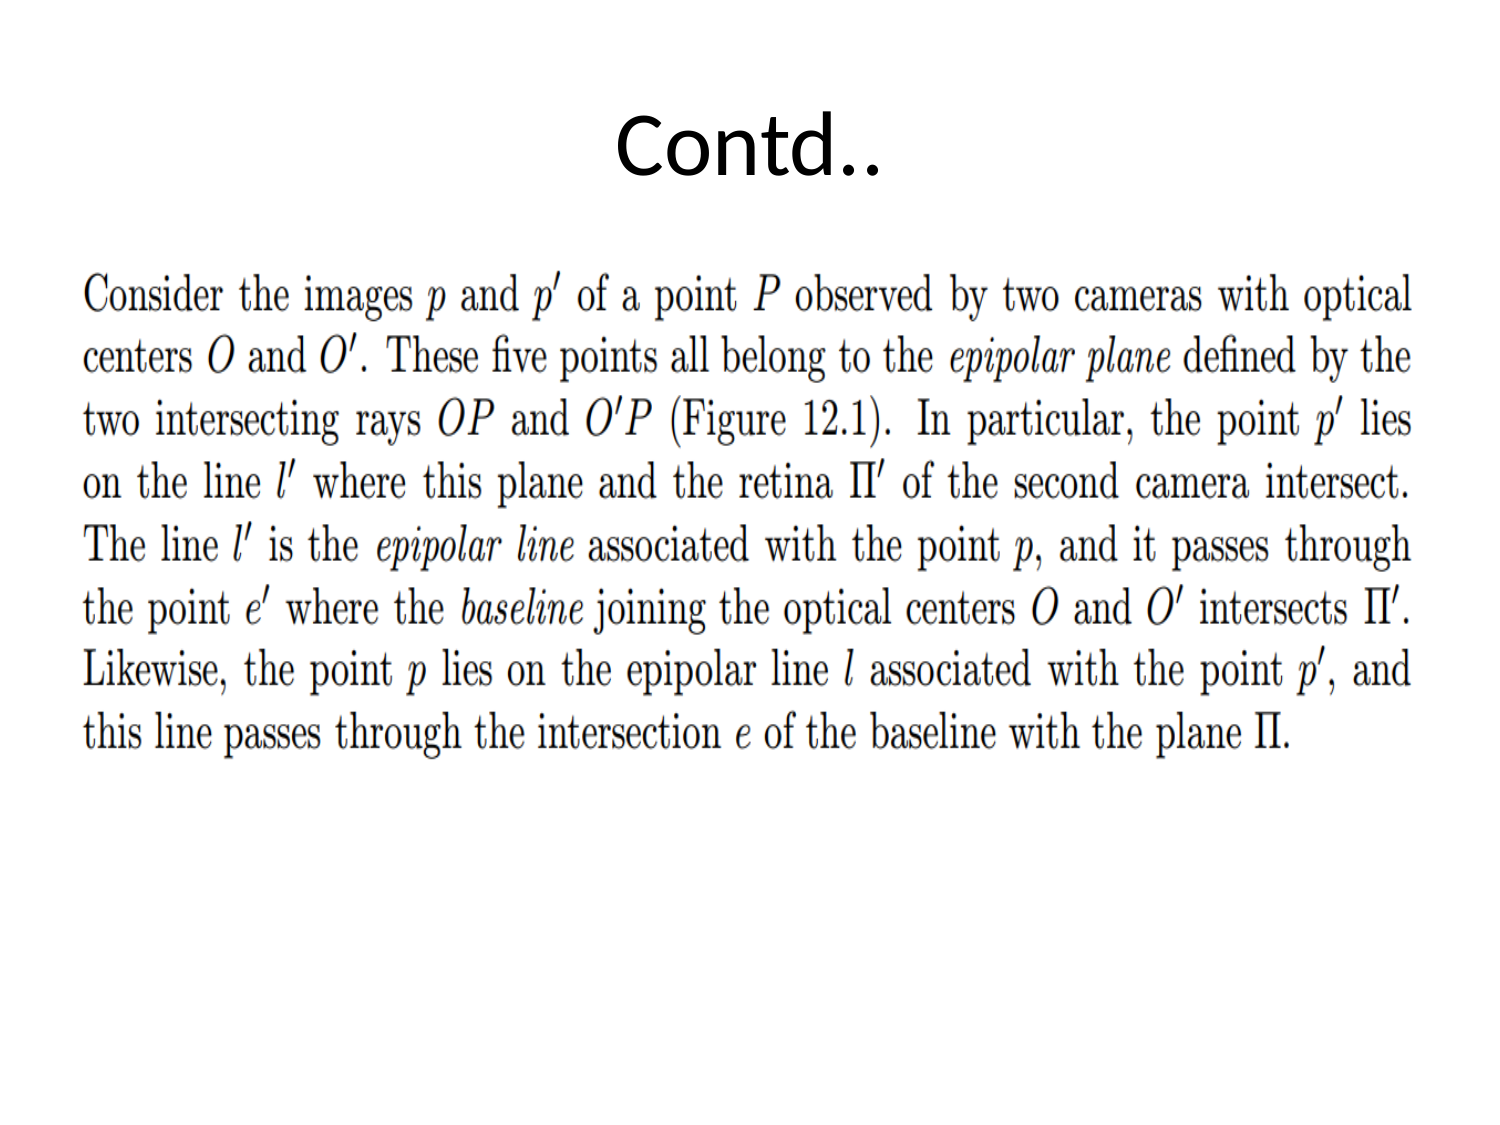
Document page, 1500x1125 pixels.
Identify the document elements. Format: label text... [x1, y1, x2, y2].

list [74, 257, 1426, 839]
title Contd.. [75, 45, 1425, 233]
